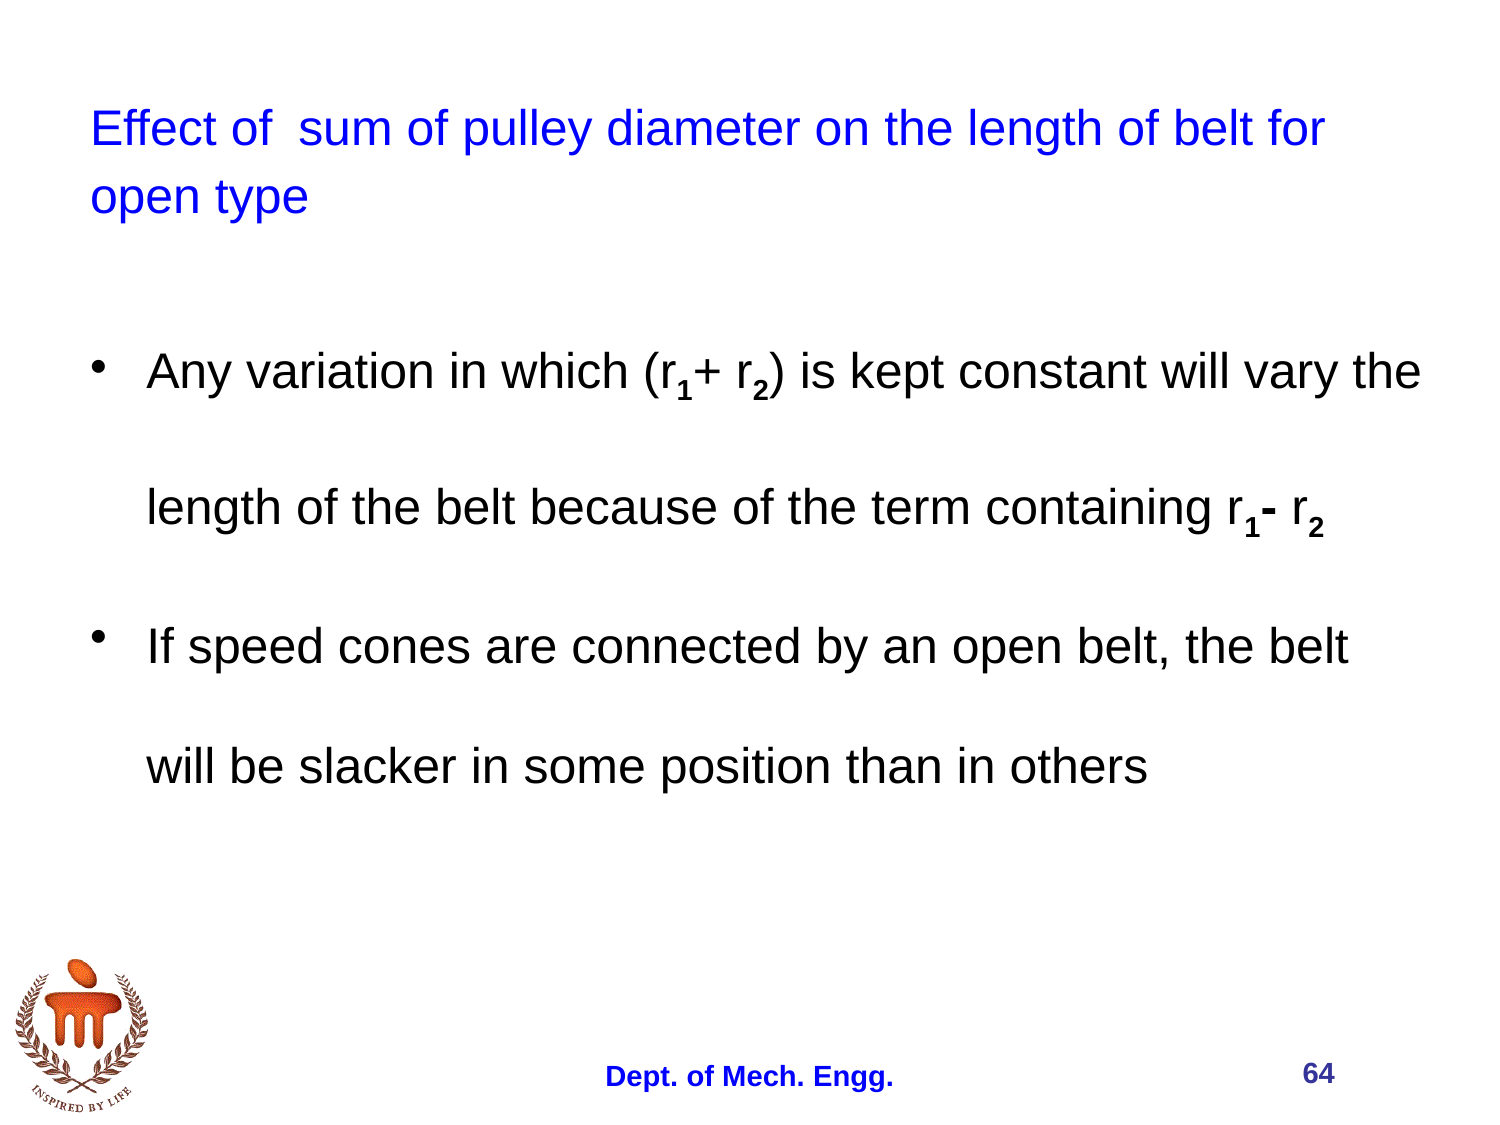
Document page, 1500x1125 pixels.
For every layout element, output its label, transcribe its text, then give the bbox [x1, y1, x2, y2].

list Any variation in which (r1+ r2) is kept constant will vary the length of the belt because of the term containing r1- r2 If speed cones are connected by an open belt, the belt will be slacker in some position than in others [75, 262, 1438, 825]
footer Dept. of Mech. Engg. [512, 1049, 988, 1103]
slide_number 64 [999, 1046, 1351, 1125]
picture [0, 952, 157, 1118]
title Effect of sum of pulley diameter on the length of belt for open type [75, 45, 1425, 233]
